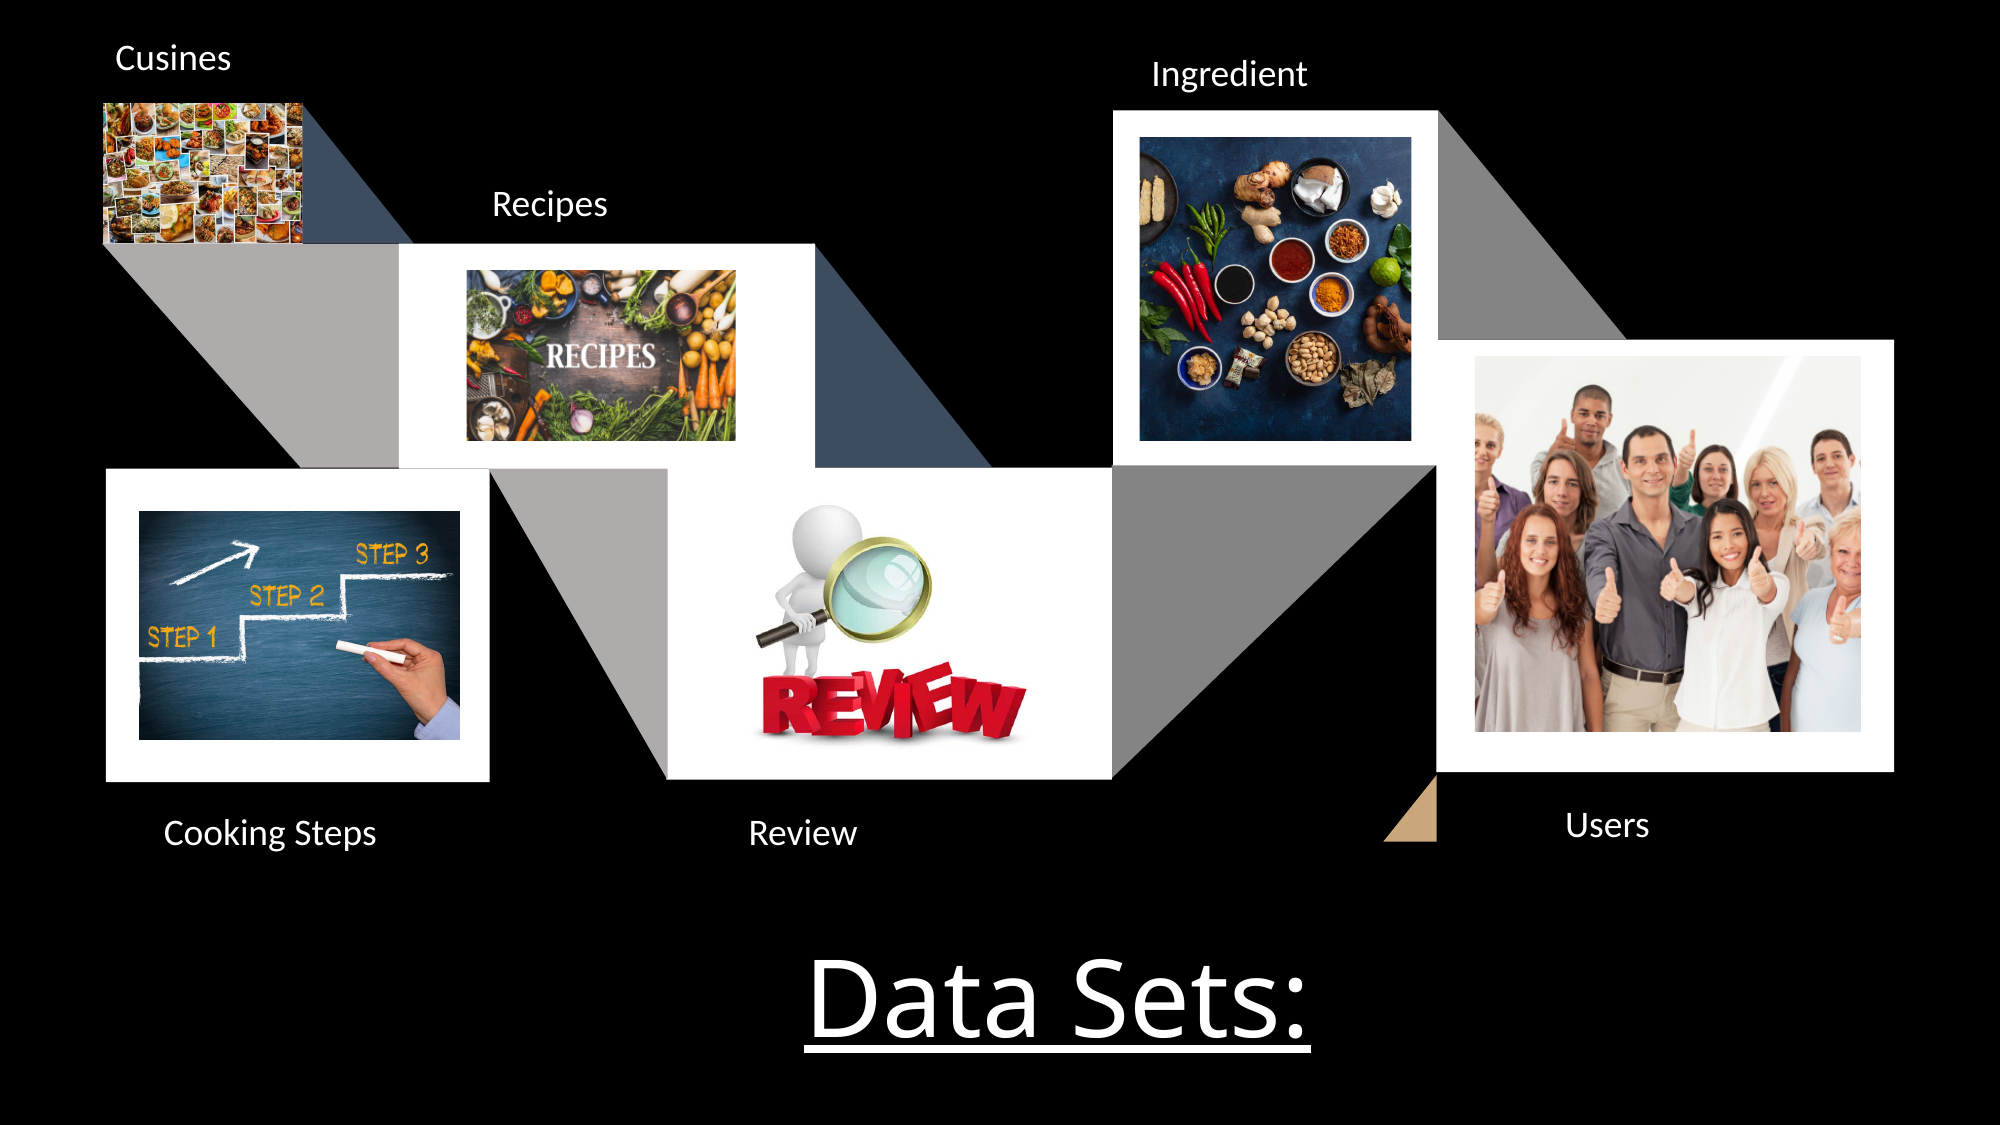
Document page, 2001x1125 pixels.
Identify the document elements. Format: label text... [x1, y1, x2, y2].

text_box [303, 103, 415, 243]
text_box [398, 243, 816, 470]
title Data Sets: [0, 936, 1326, 1068]
text_box [1381, 772, 1438, 843]
picture [138, 511, 460, 740]
text_box [487, 470, 669, 781]
picture [701, 493, 1079, 754]
text_box Recipes [477, 171, 775, 232]
text_box [1112, 109, 1437, 467]
text_box Cusines [100, 25, 301, 86]
text_box [816, 244, 994, 467]
text_box Review [733, 800, 1077, 860]
text_box [669, 467, 1113, 781]
picture [1139, 137, 1412, 441]
text_box Users [1550, 792, 1823, 853]
text_box Cooking Steps [148, 800, 449, 860]
text_box [99, 242, 398, 468]
text_box [1437, 107, 1628, 339]
text_box [1113, 467, 1435, 779]
text_box Ingredient [1136, 41, 1415, 102]
text_box [105, 468, 491, 783]
picture [466, 268, 736, 441]
picture [1474, 356, 1861, 732]
text_box [1435, 339, 1895, 773]
picture [102, 102, 303, 243]
